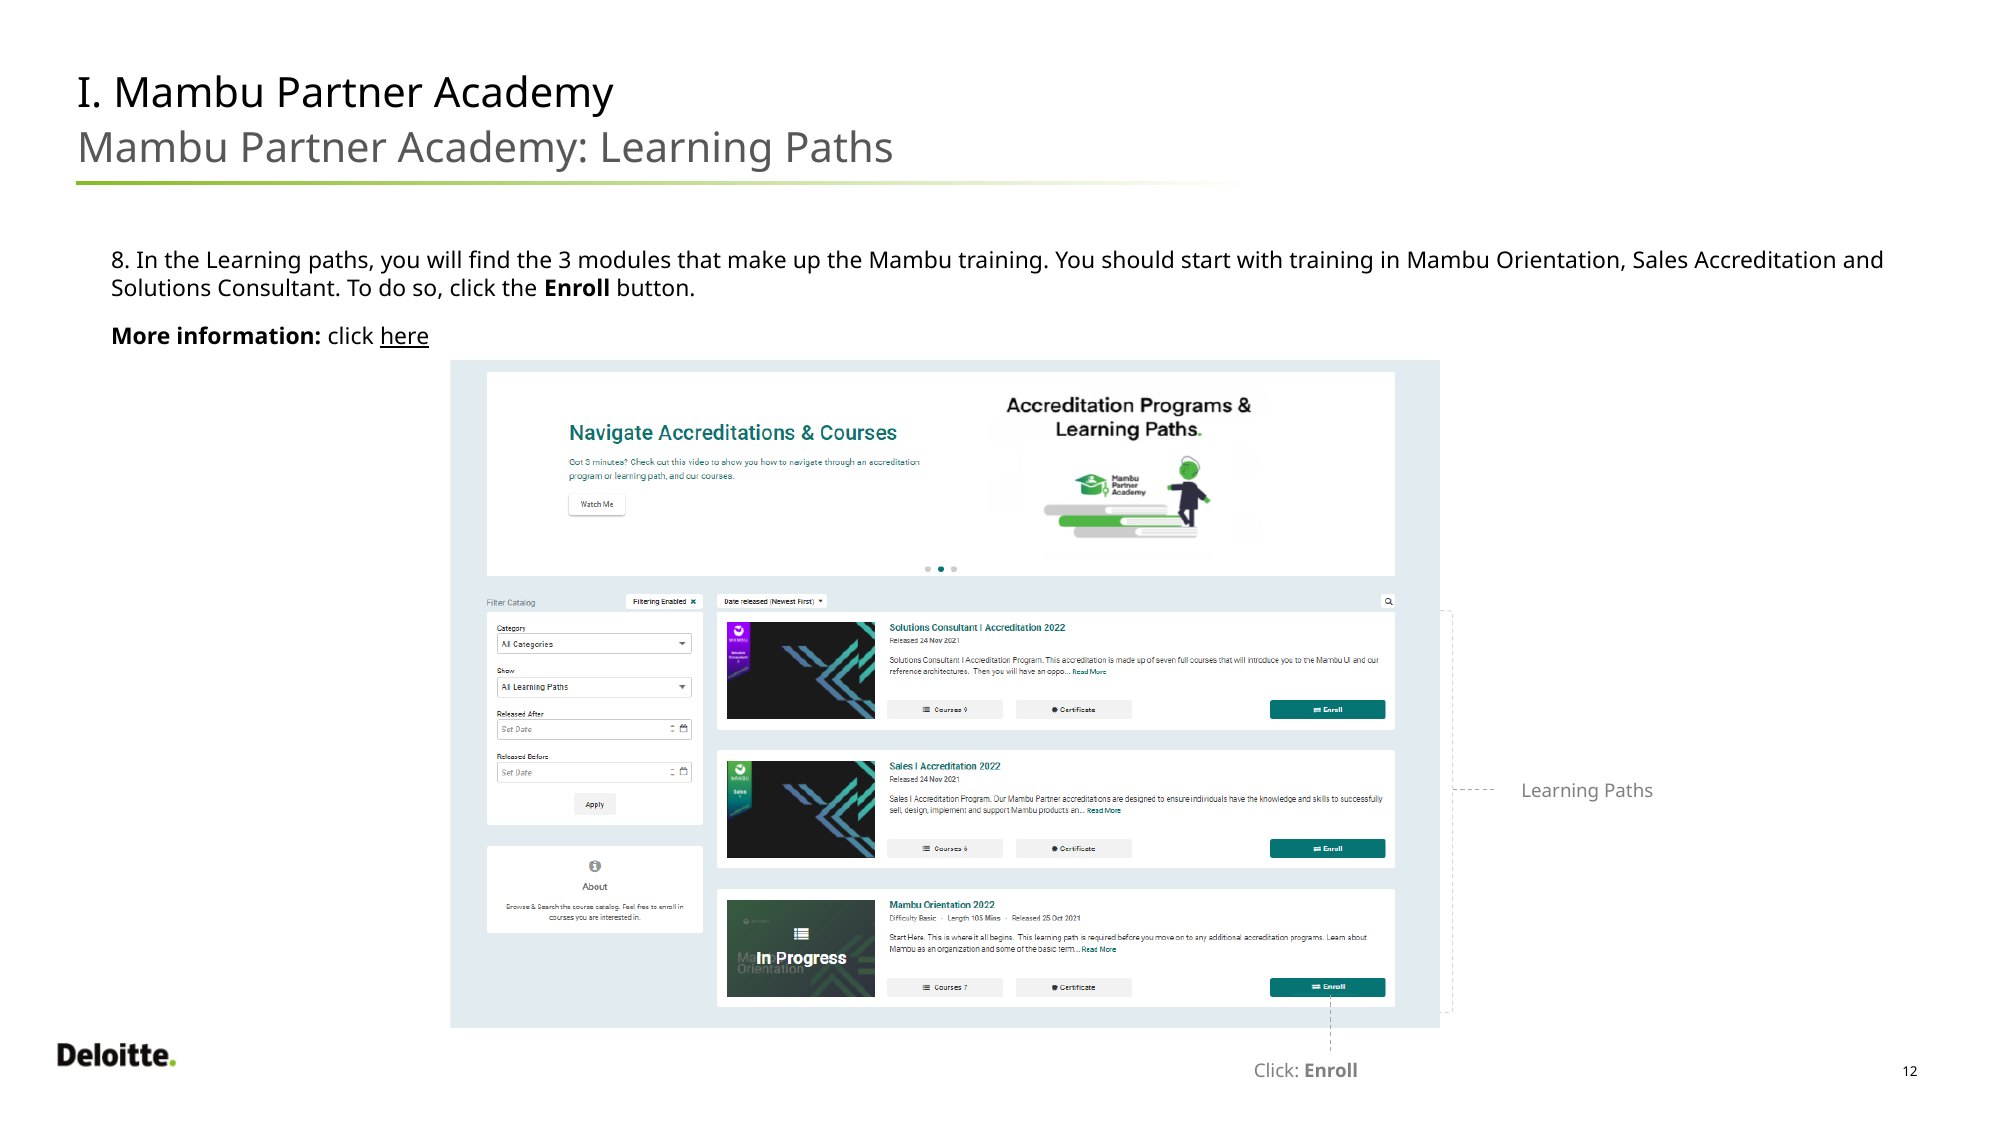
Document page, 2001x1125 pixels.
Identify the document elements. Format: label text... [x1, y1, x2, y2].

text_box [27, 0, 1752, 200]
text_box 8. In the Learning paths, you will find the 3 modules that make up the Mambu training. You should start with training in Mambu Orientation, Sales Accreditation and Solutions Consultant. To do so, click the Enroll button. More information: click here [82, 245, 1918, 359]
text_box Mambu Partner Academy: Learning Paths [77, 121, 1923, 200]
text_box I. Mambu Partner Academy [77, 65, 1923, 121]
picture [46, 1029, 212, 1085]
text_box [450, 359, 1831, 1087]
